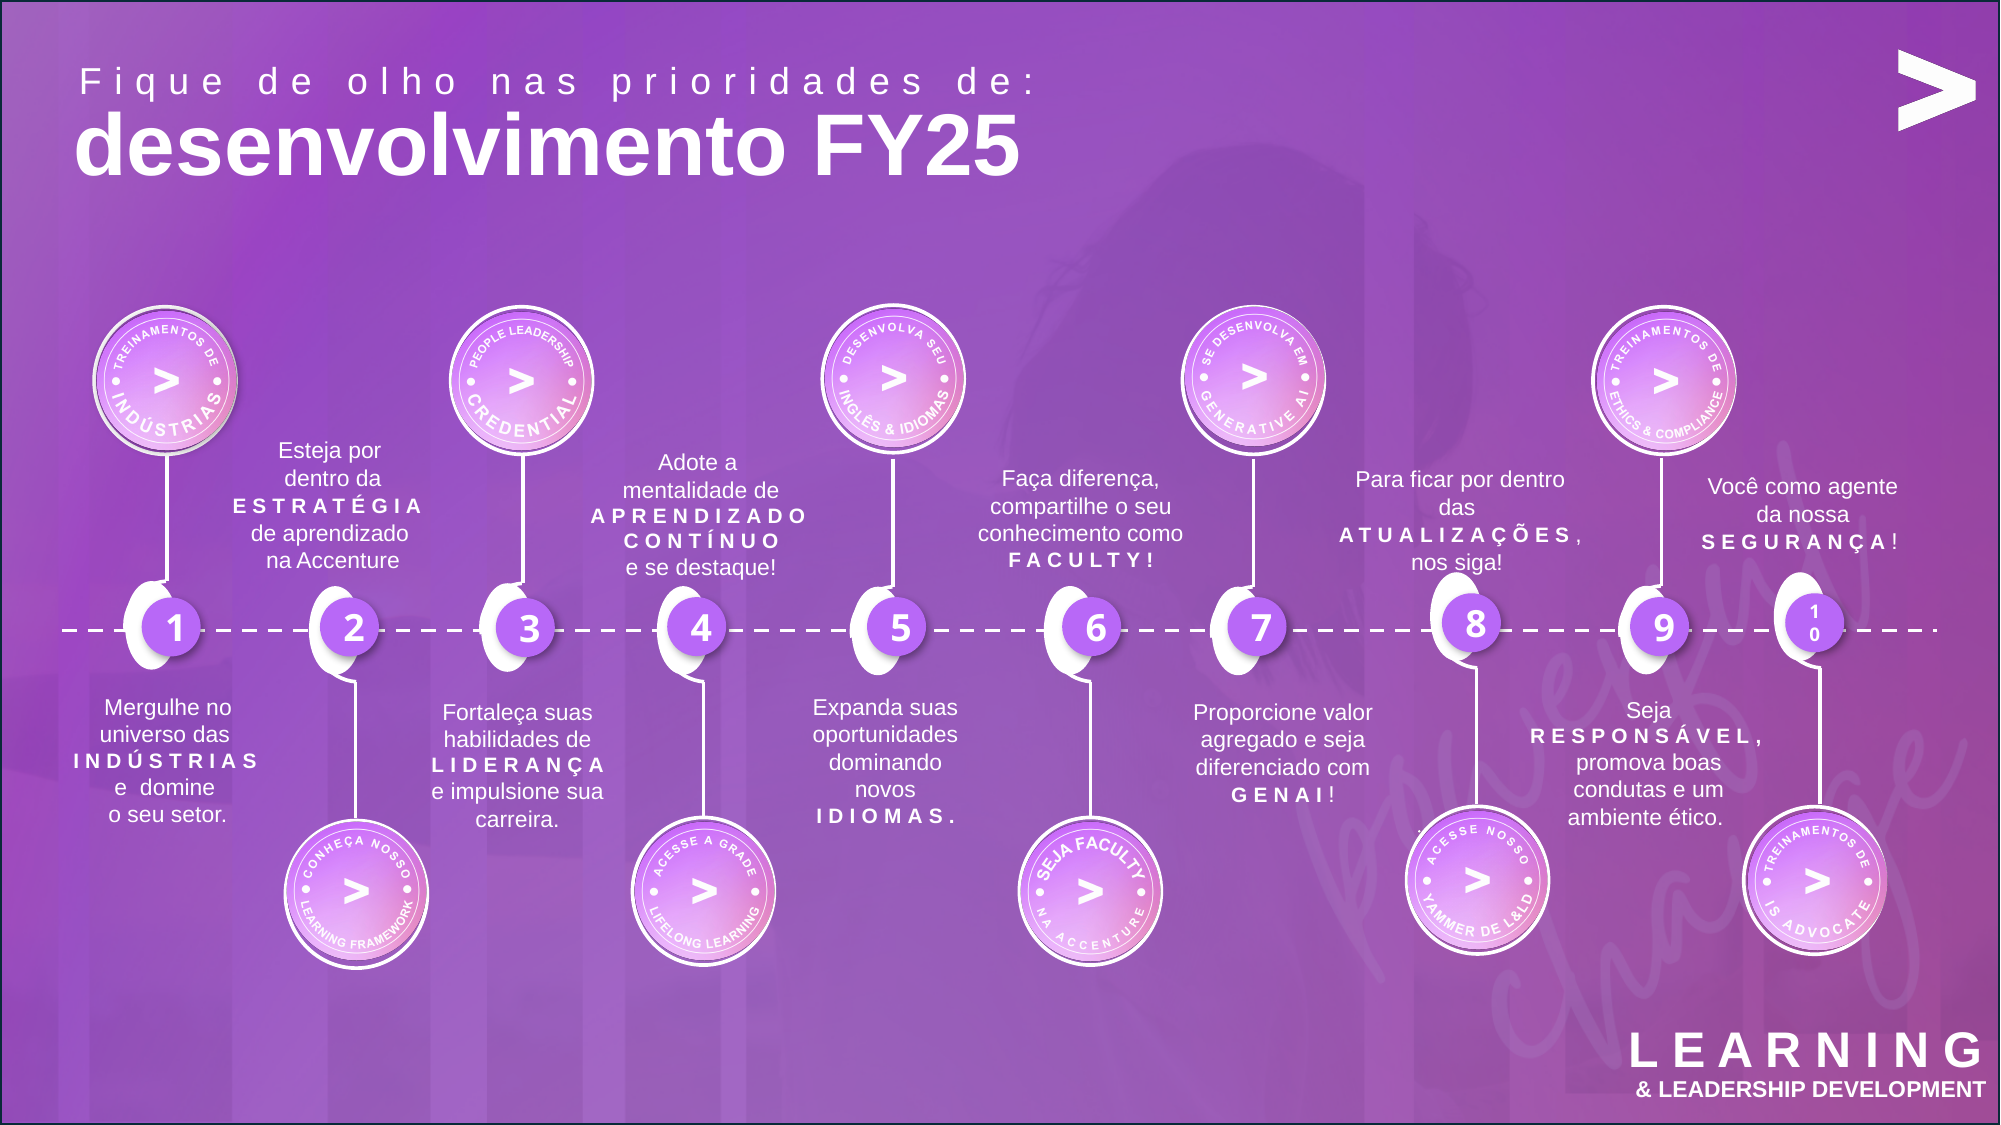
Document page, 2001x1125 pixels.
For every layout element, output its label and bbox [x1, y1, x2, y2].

picture [0, 0, 2000, 1125]
text_box [1613, 1009, 2000, 1103]
